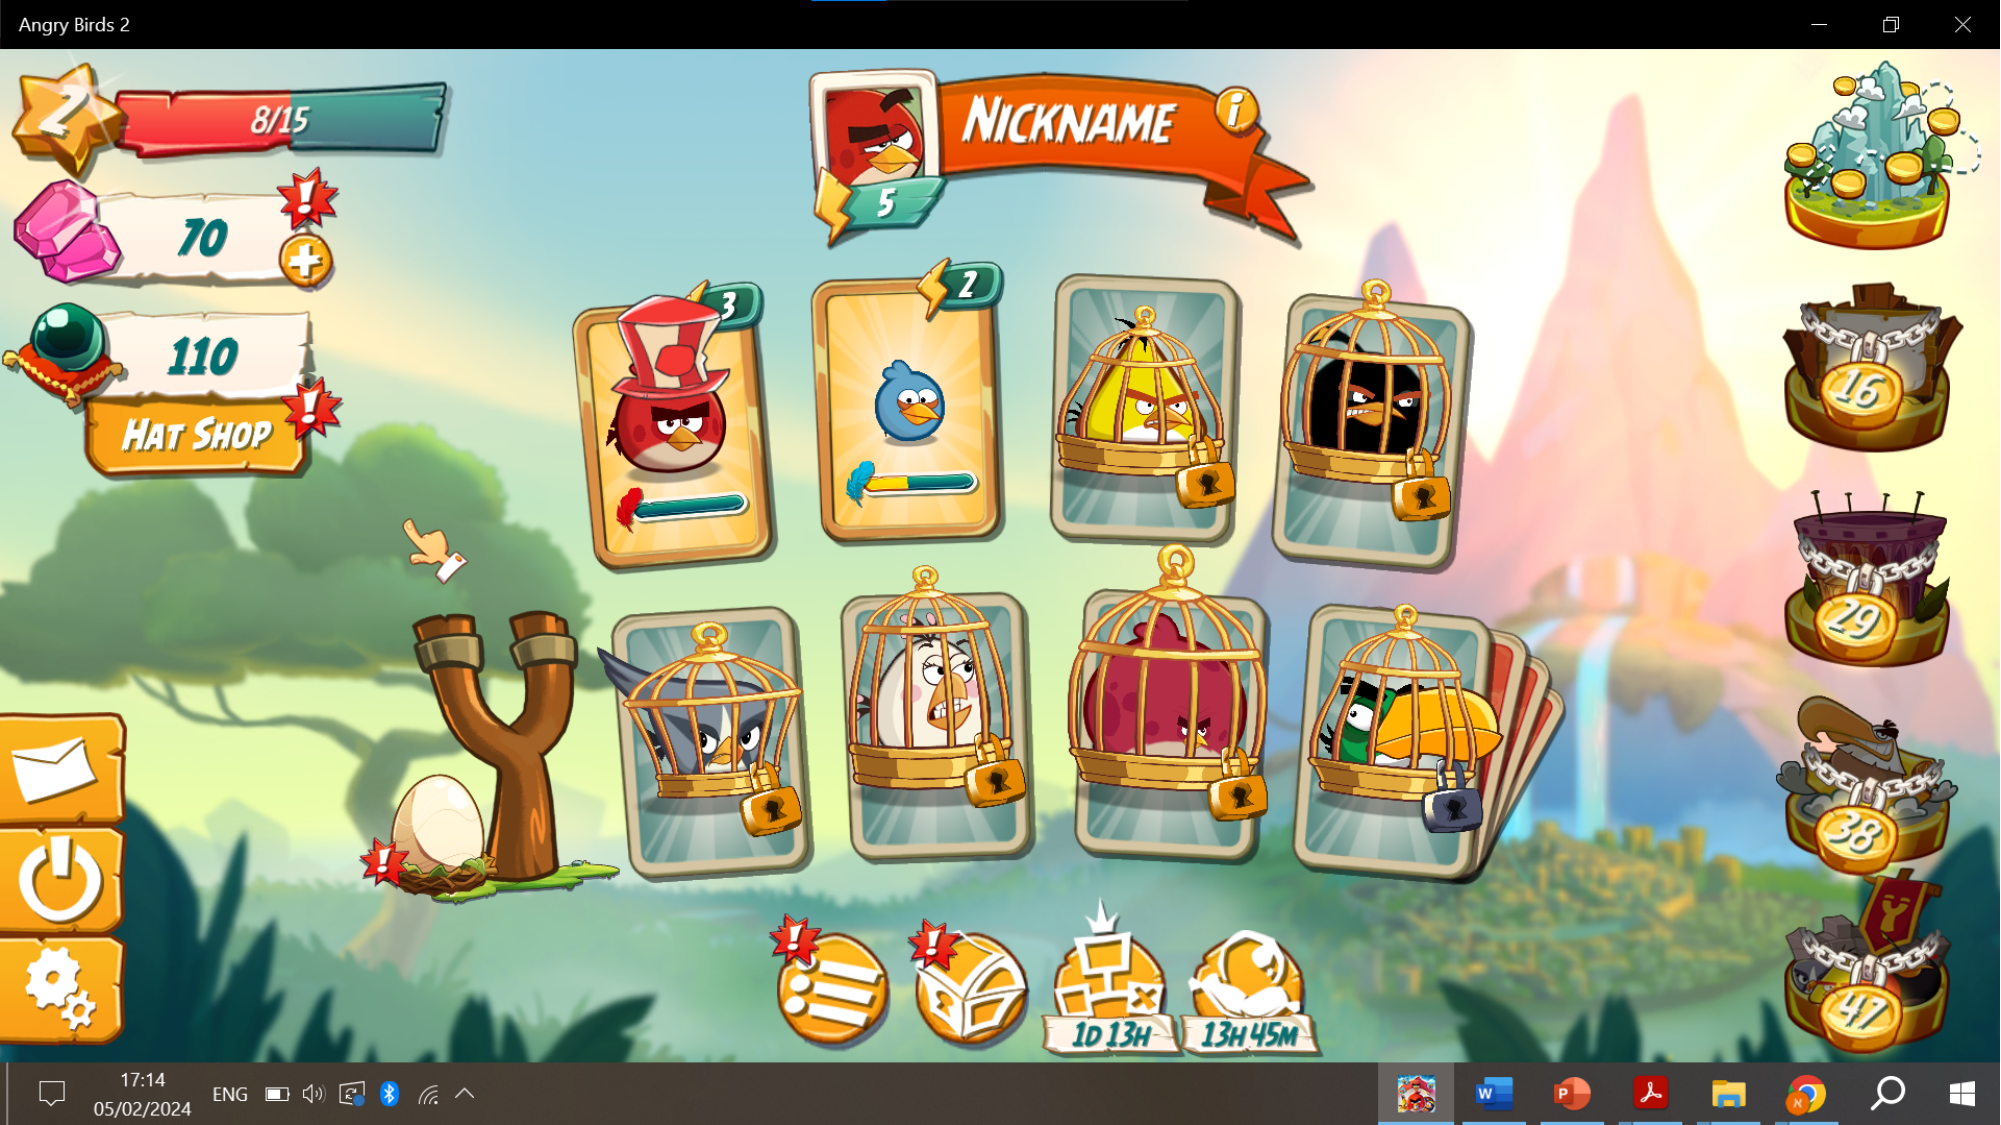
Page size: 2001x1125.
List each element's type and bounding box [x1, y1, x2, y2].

list [0, 0, 2000, 1125]
